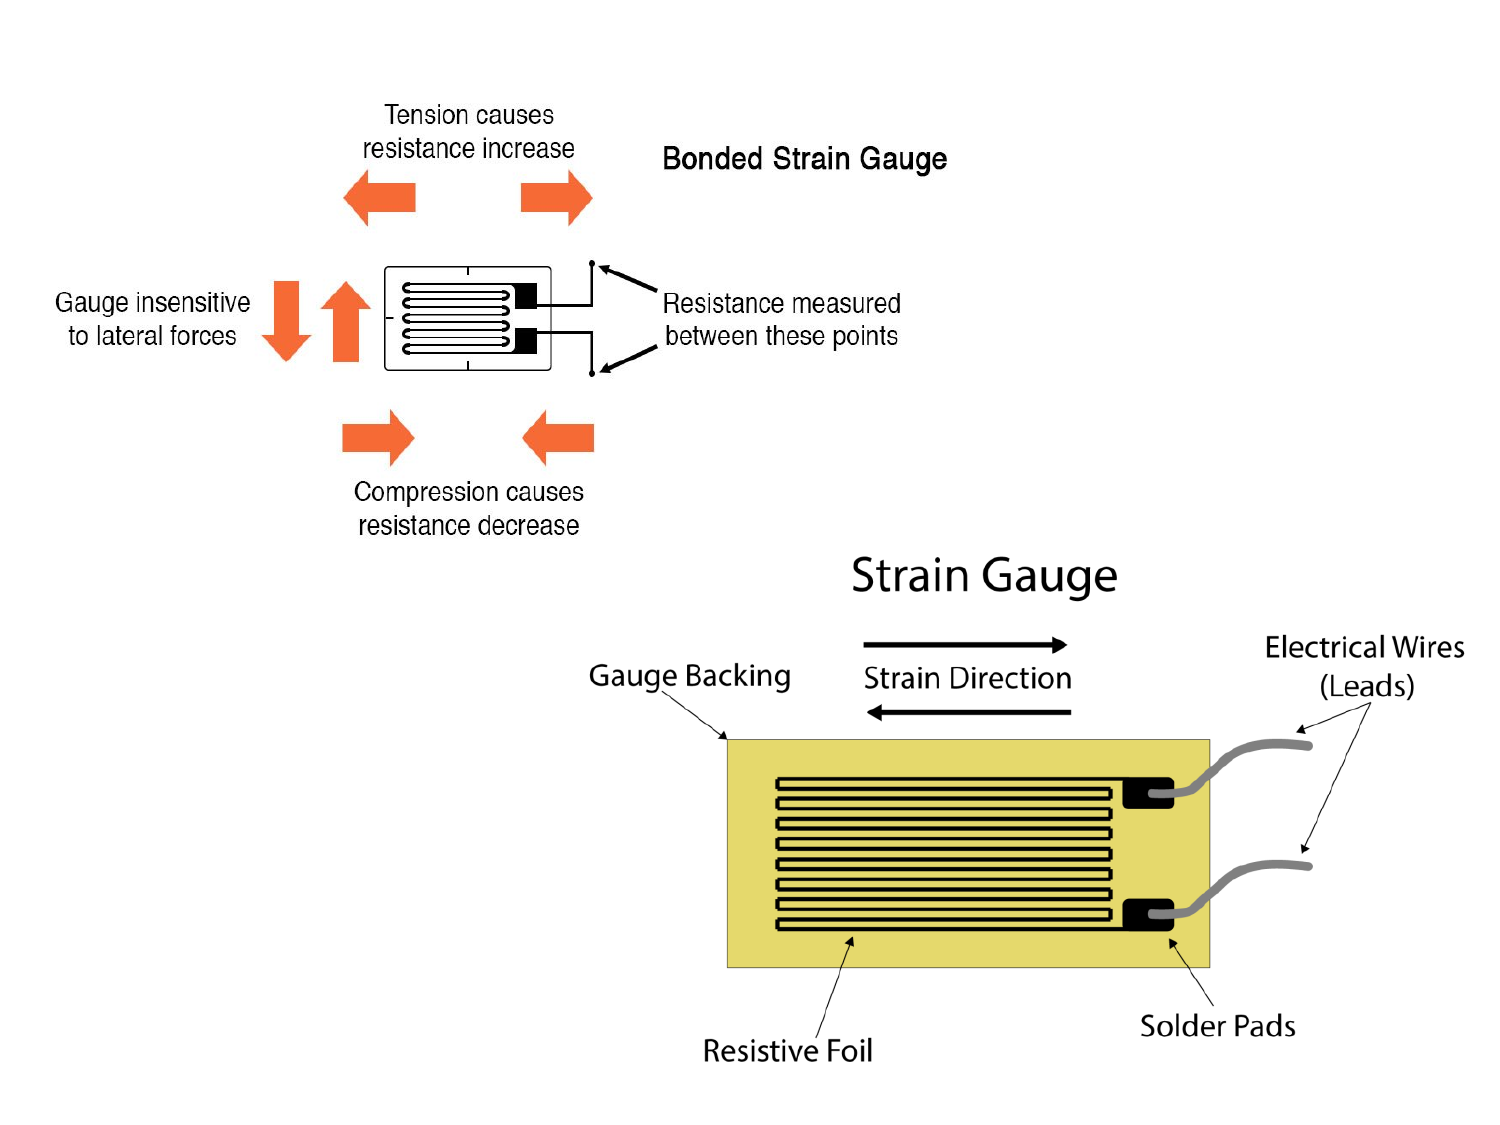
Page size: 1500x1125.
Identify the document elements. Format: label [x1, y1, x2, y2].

picture [37, 49, 1500, 1079]
